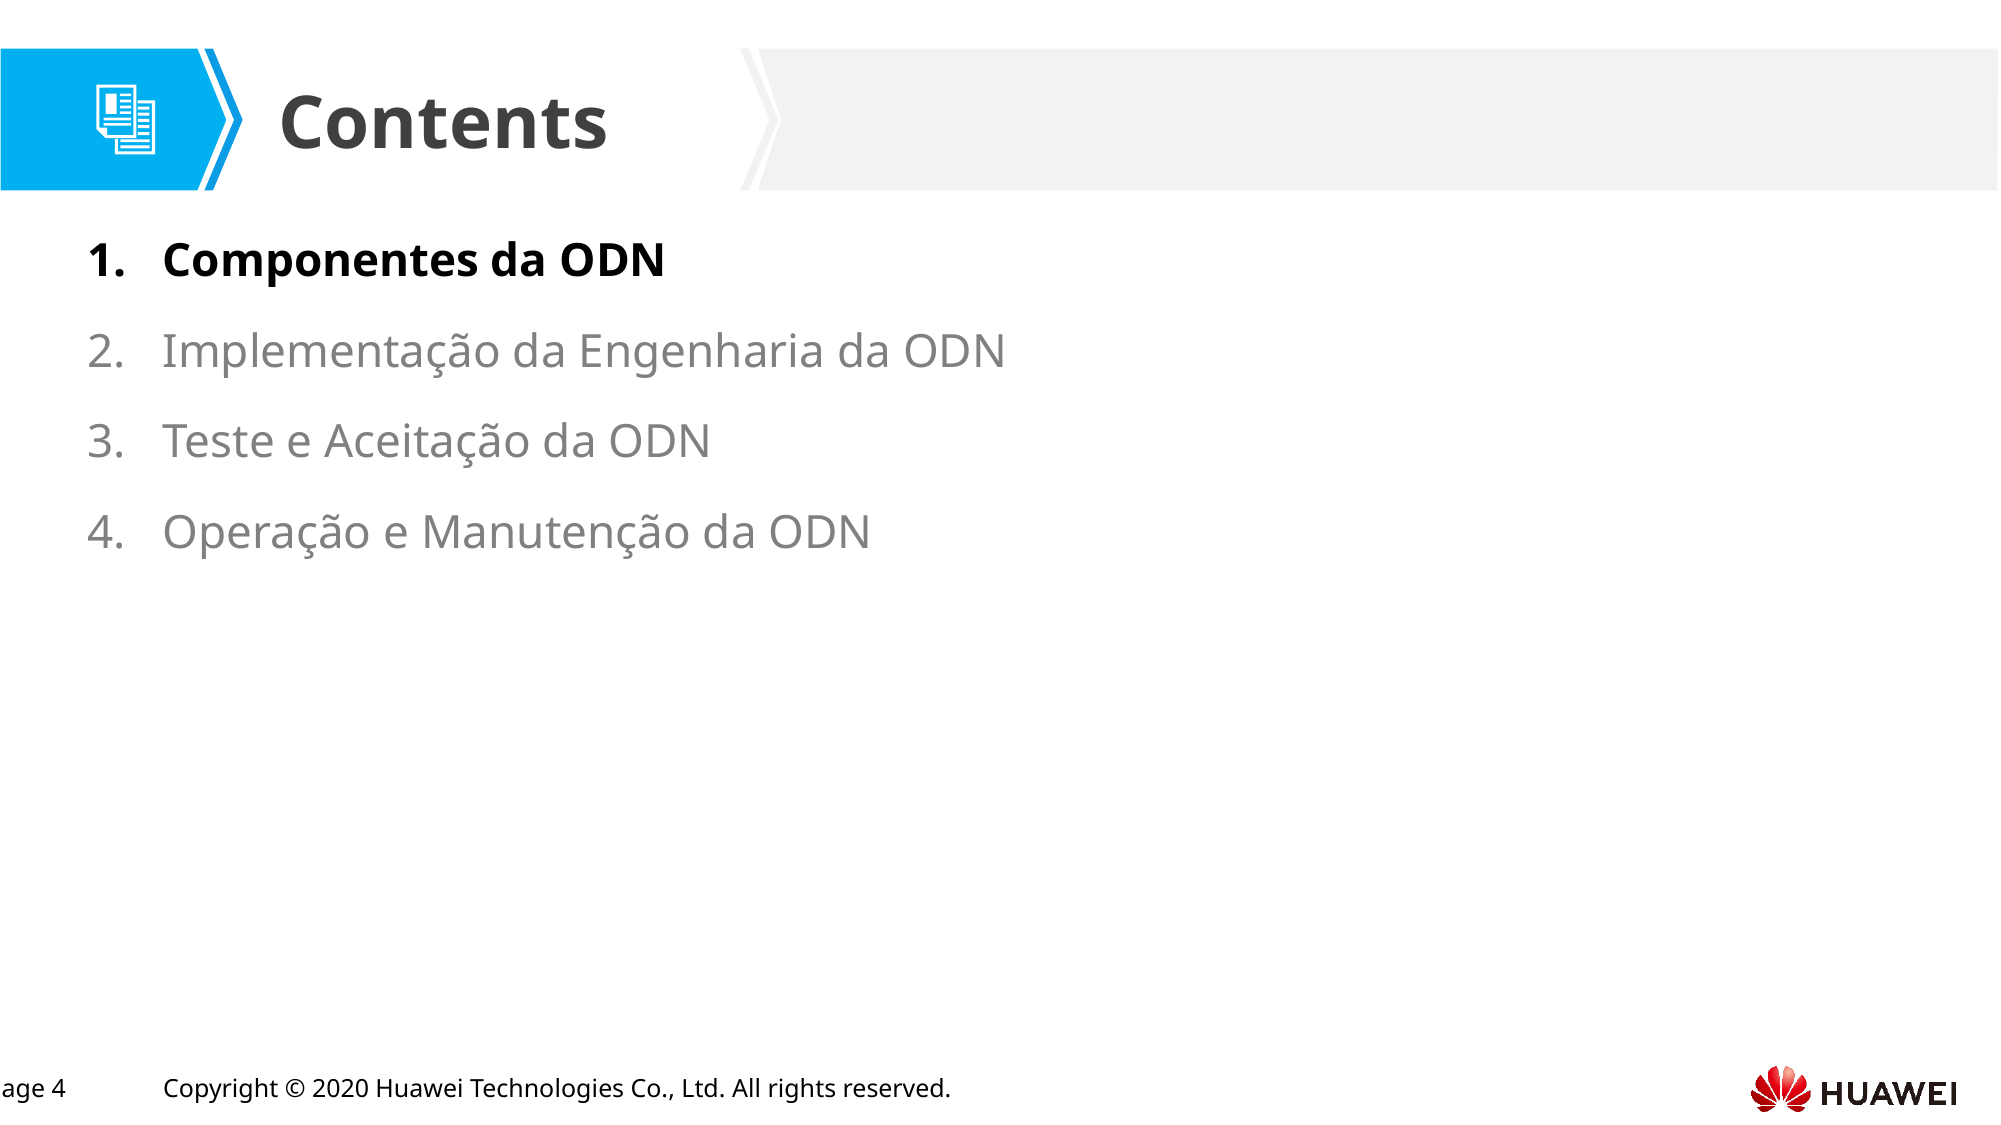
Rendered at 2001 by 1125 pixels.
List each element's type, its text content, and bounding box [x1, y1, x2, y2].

list Componentes da ODN Implementação da Engenharia da ODN Teste e Aceitação da ODN Operação e Manutenção da ODN [74, 202, 1930, 971]
picture [1751, 1066, 1956, 1112]
